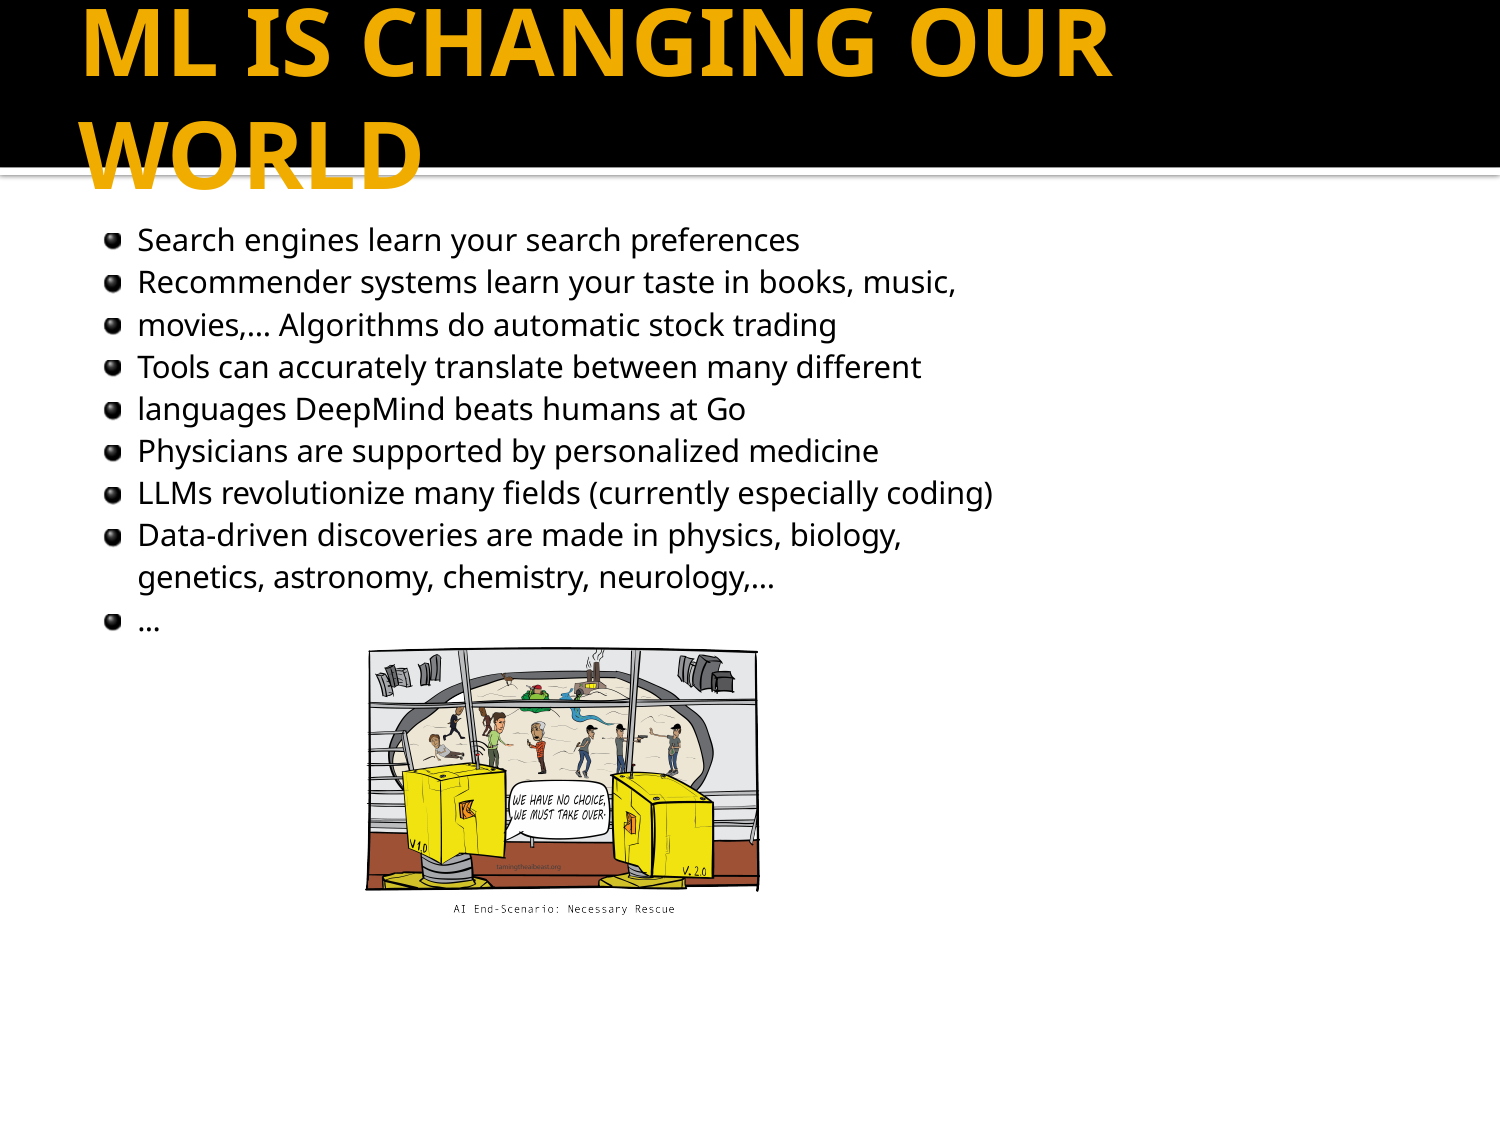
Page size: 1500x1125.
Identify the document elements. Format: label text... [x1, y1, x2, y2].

picture [103, 360, 121, 379]
picture [103, 318, 121, 336]
picture [103, 275, 121, 294]
picture [103, 402, 121, 421]
text_box Search engines learn your search preferences Recommender systems learn your taste in books, music, movies,... Algorithms do automatic stock trading Tools can accurately translate between many different languages DeepMind beats humans at Go Physicians are supported by personalized medicine LLMs revolutionize many fields (currently especially coding) Data-driven discoveries are made in physics, biology, genetics, astronomy, chemistry, neurology,... ... [134, 212, 1058, 638]
picture [103, 529, 121, 548]
title ML IS CHANGING OUR WORLD [75, 0, 1425, 208]
picture [103, 233, 121, 252]
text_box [0, 647, 1500, 982]
picture [103, 445, 121, 463]
picture [103, 487, 121, 506]
picture [103, 614, 121, 632]
